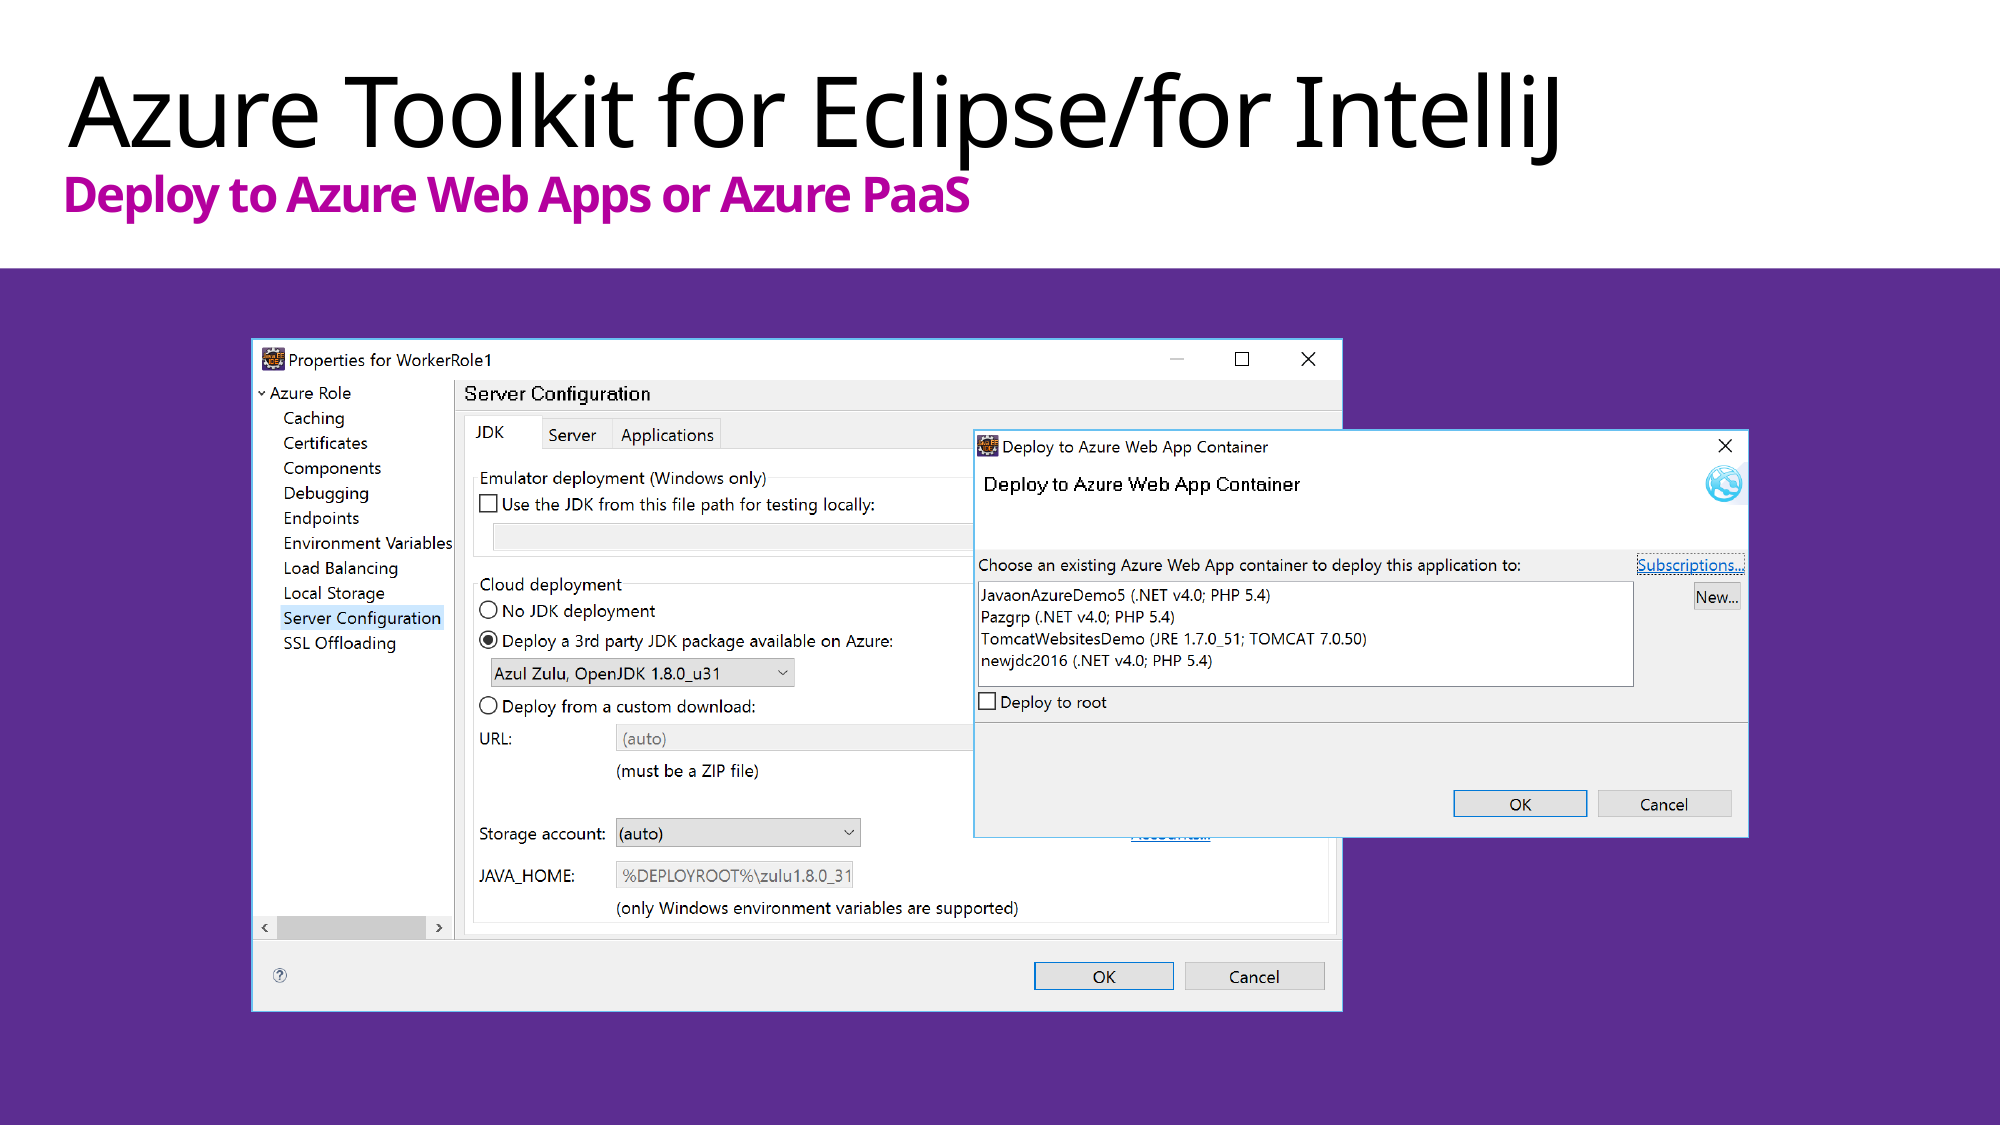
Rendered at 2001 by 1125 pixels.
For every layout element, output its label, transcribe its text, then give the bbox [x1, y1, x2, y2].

list Deploy to Azure Web Apps or Azure PaaS [38, 155, 1950, 240]
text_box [251, 338, 1749, 1013]
text_box [0, 268, 2000, 1125]
title Azure Toolkit for Eclipse/for IntelliJ [44, 47, 1957, 196]
